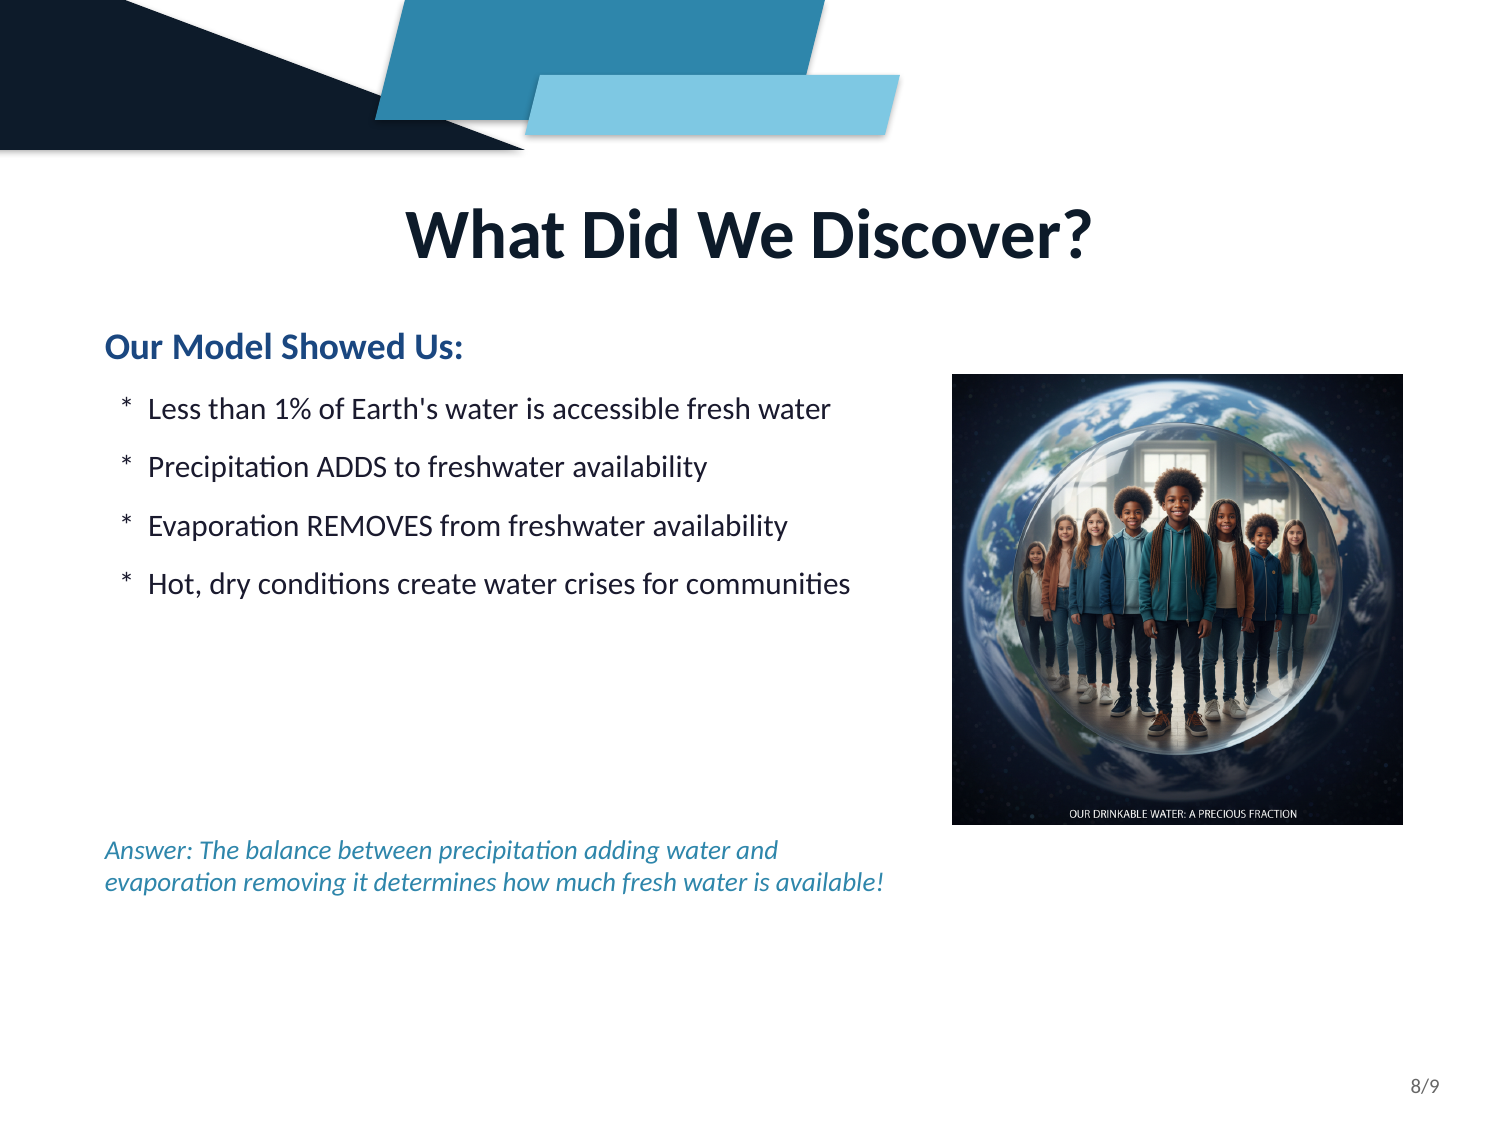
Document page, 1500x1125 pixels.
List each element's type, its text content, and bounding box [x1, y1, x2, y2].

text_box Our Model Showed Us: * Less than 1% of Earth's water is accessible fresh water * Precipitation ADDS to freshwater availability * Evaporation REMOVES from freshwater availability * Hot, dry conditions create water crises for communities [89, 314, 915, 608]
text_box [374, 0, 826, 121]
text_box [0, 0, 526, 151]
text_box 8/9 [1395, 1065, 1455, 1105]
text_box [524, 74, 901, 136]
picture [952, 374, 1403, 826]
text_box Answer: The balance between precipitation adding water and evaporation removing it determines how much fresh water is available! [89, 824, 915, 905]
text_box What Did We Discover? [390, 179, 1110, 280]
